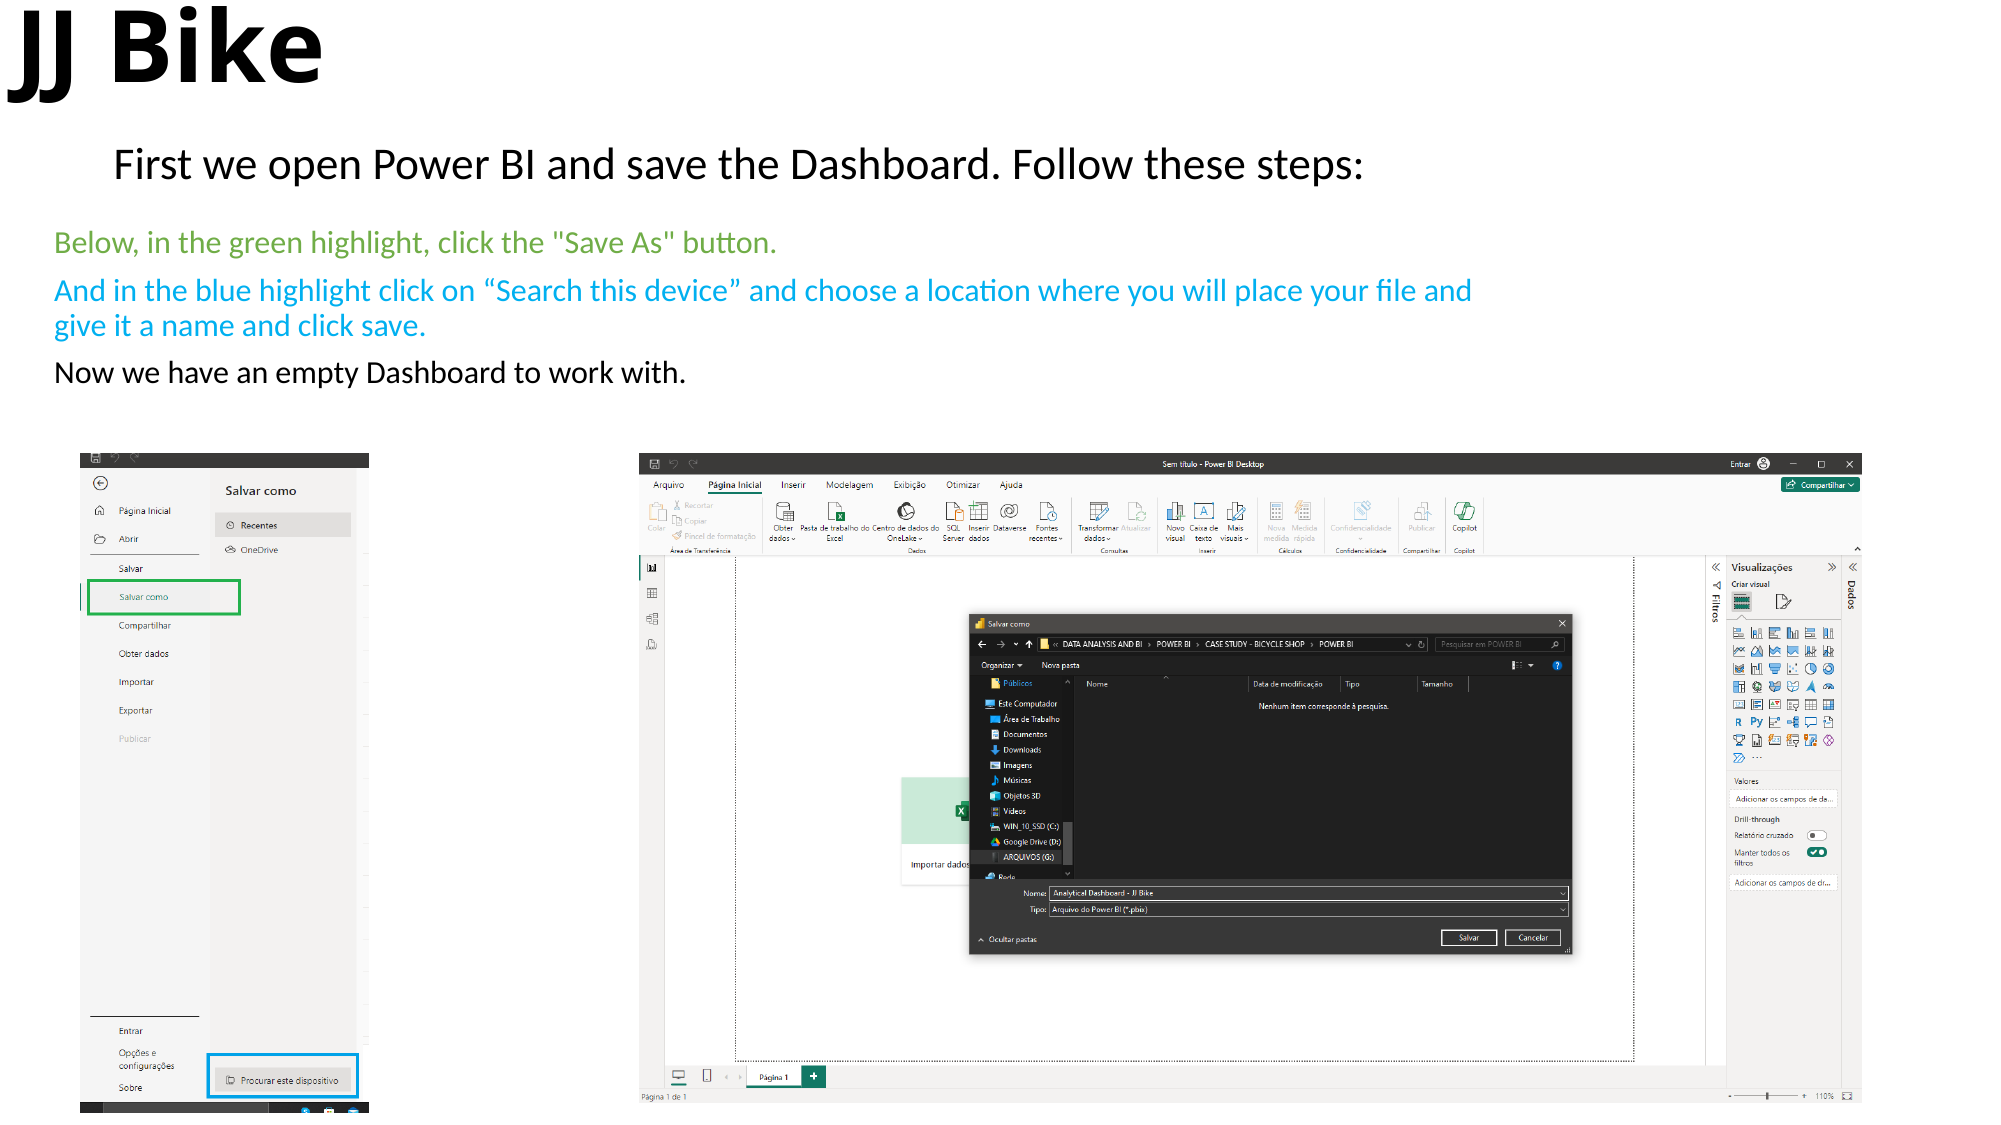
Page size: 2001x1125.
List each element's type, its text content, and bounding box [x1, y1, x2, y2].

picture [639, 453, 1862, 1103]
picture [80, 453, 369, 1113]
title Documentation Dashboard Power Bi - JJ Bike [0, 0, 1934, 112]
text_box Below, in the green highlight, click the "Save As" button. And in the blue highlight click on “Search this device” and choose a location where you will place your file and give it a name and click save. Now we have an empty Dashboard to work with. [39, 218, 1513, 400]
subtitle First we open Power BI and save the Dashboard. Follow these steps: [8, 133, 1472, 198]
